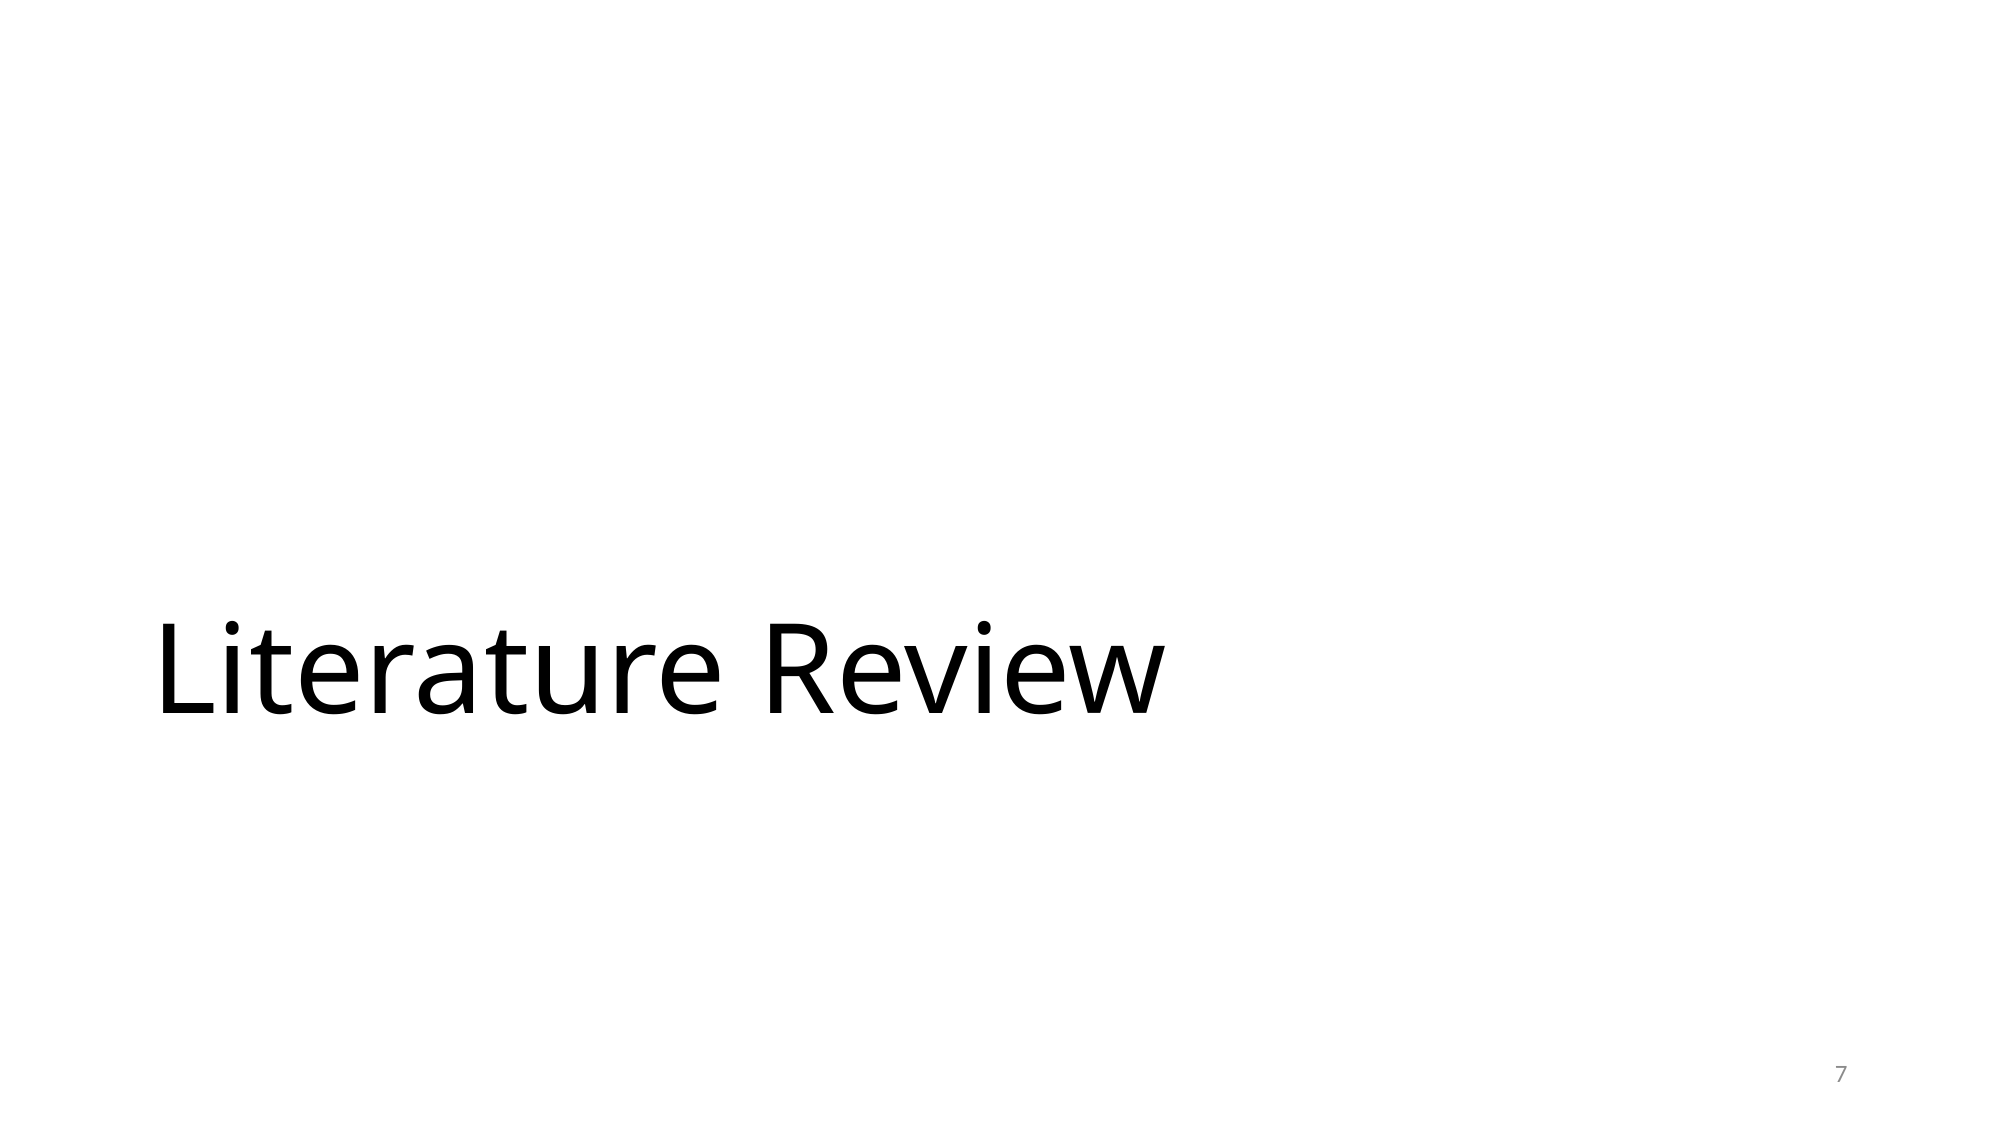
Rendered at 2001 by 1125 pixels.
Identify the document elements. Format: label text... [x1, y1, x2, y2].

slide_number 7 [1412, 1042, 1863, 1103]
title Literature Review [136, 280, 1862, 749]
